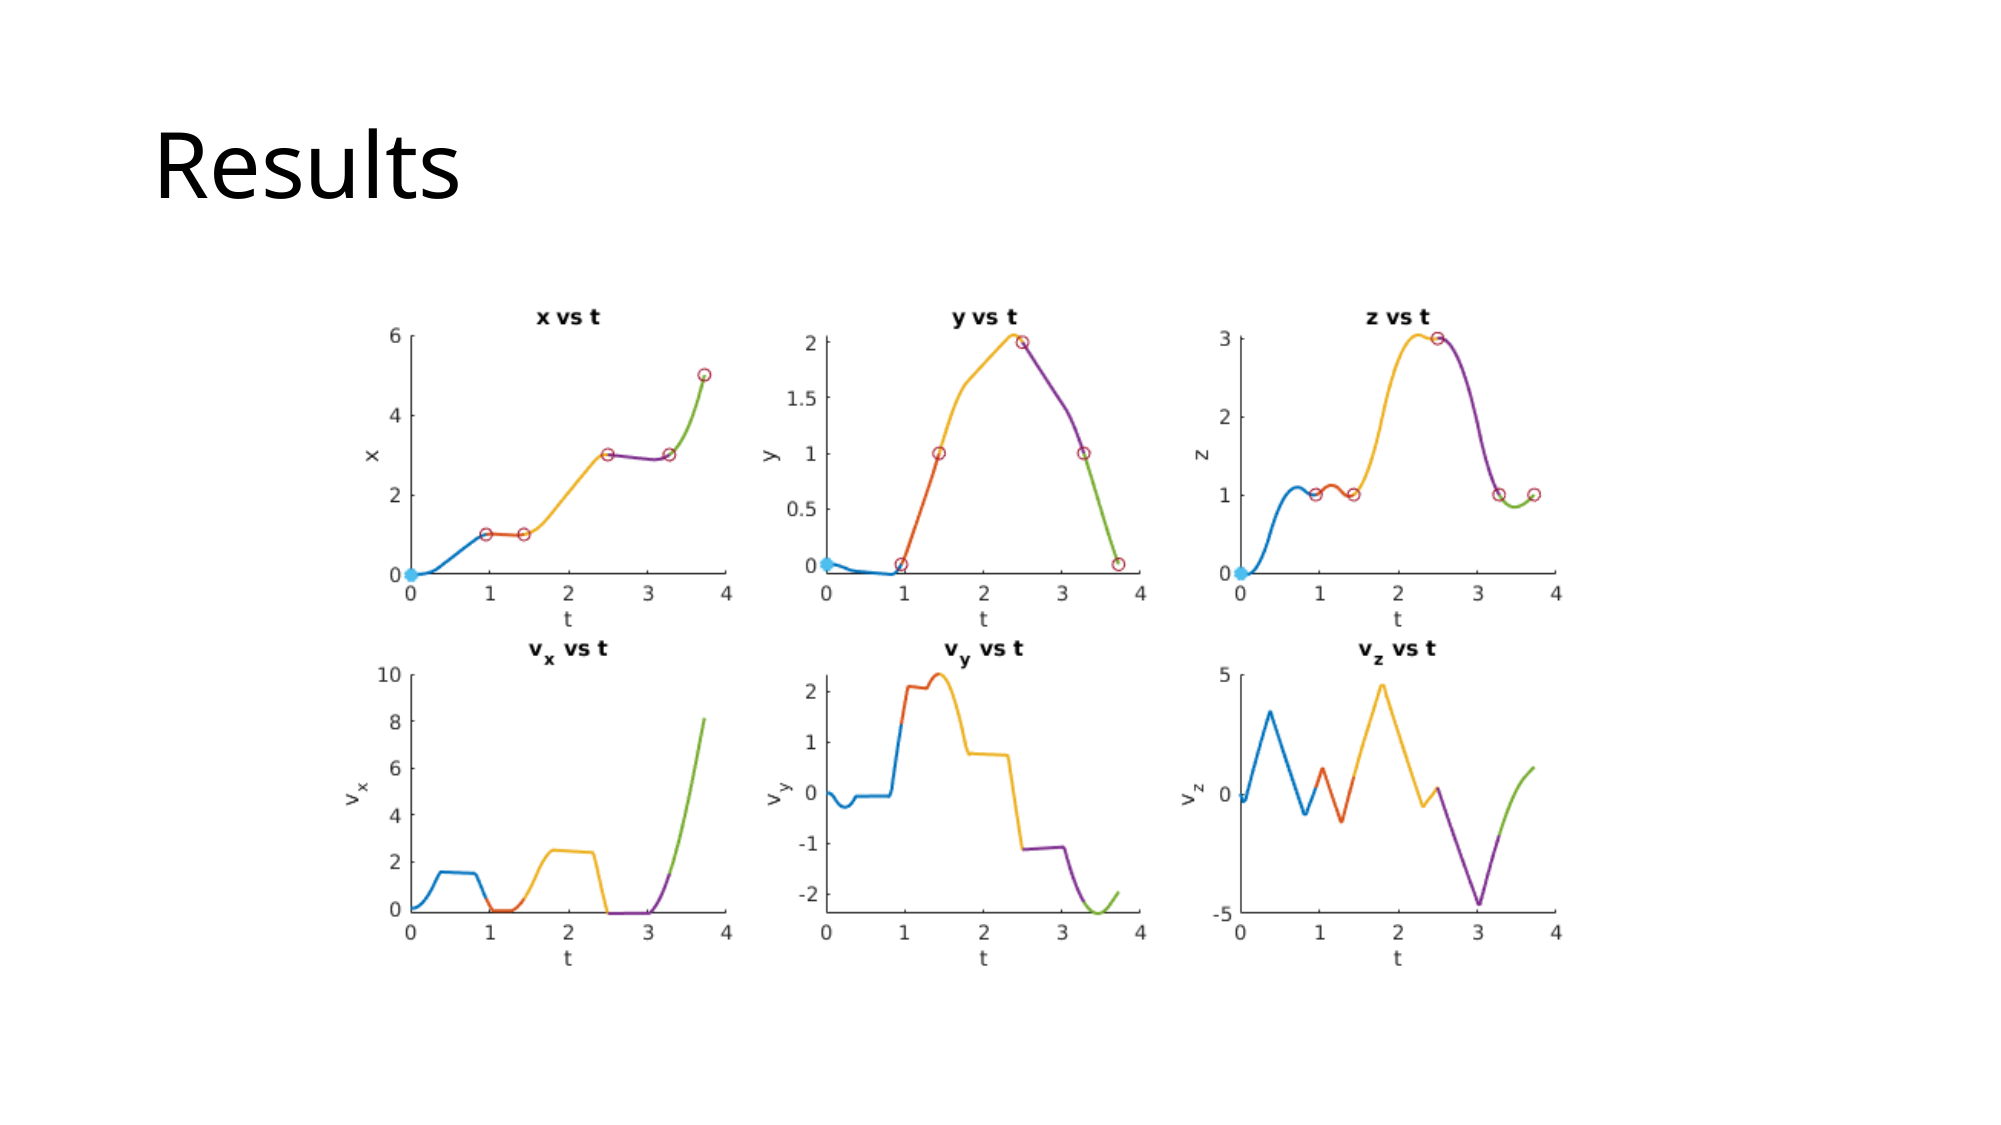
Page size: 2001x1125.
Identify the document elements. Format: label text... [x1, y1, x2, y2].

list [219, 277, 1695, 992]
title Results [137, 59, 1863, 278]
